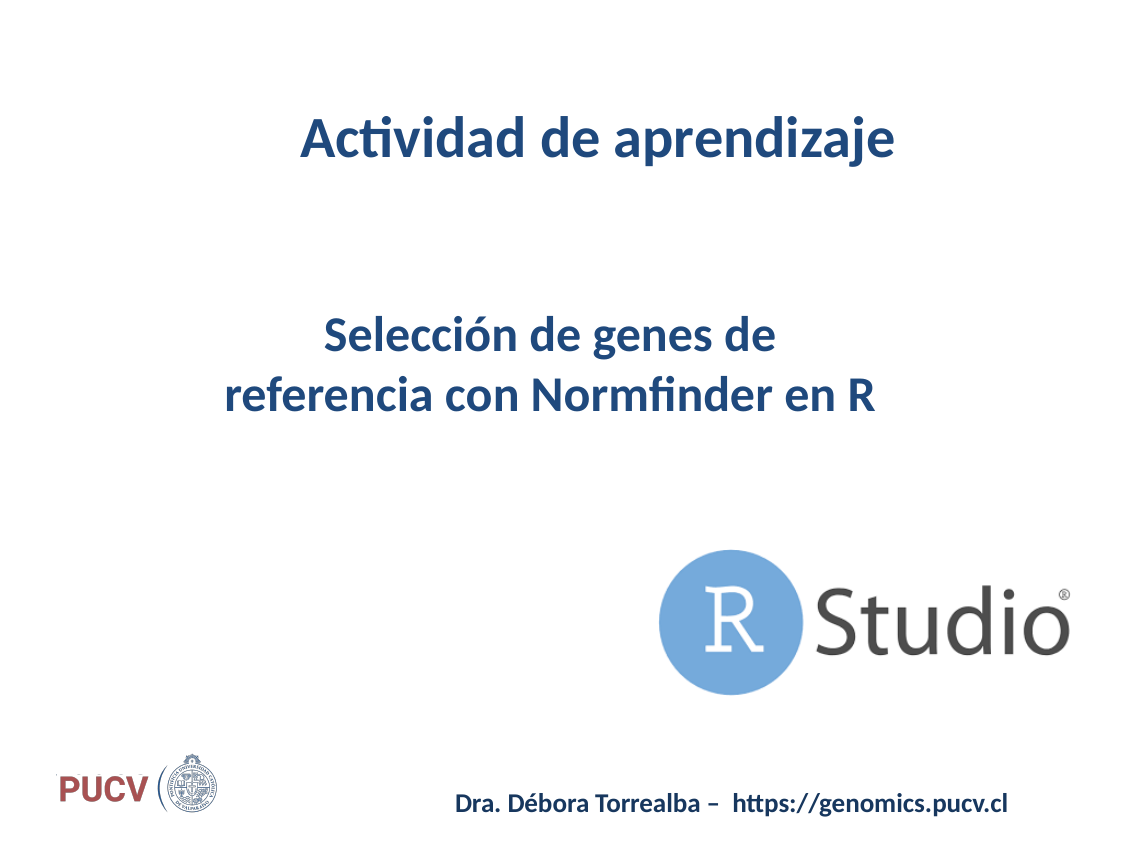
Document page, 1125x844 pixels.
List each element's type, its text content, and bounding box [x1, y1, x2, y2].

picture [56, 748, 224, 818]
picture [657, 549, 1073, 696]
text_box Selección de genes de referencia con Normfinder en R [205, 293, 895, 429]
title Actividad de aprendizaje [205, 67, 990, 271]
